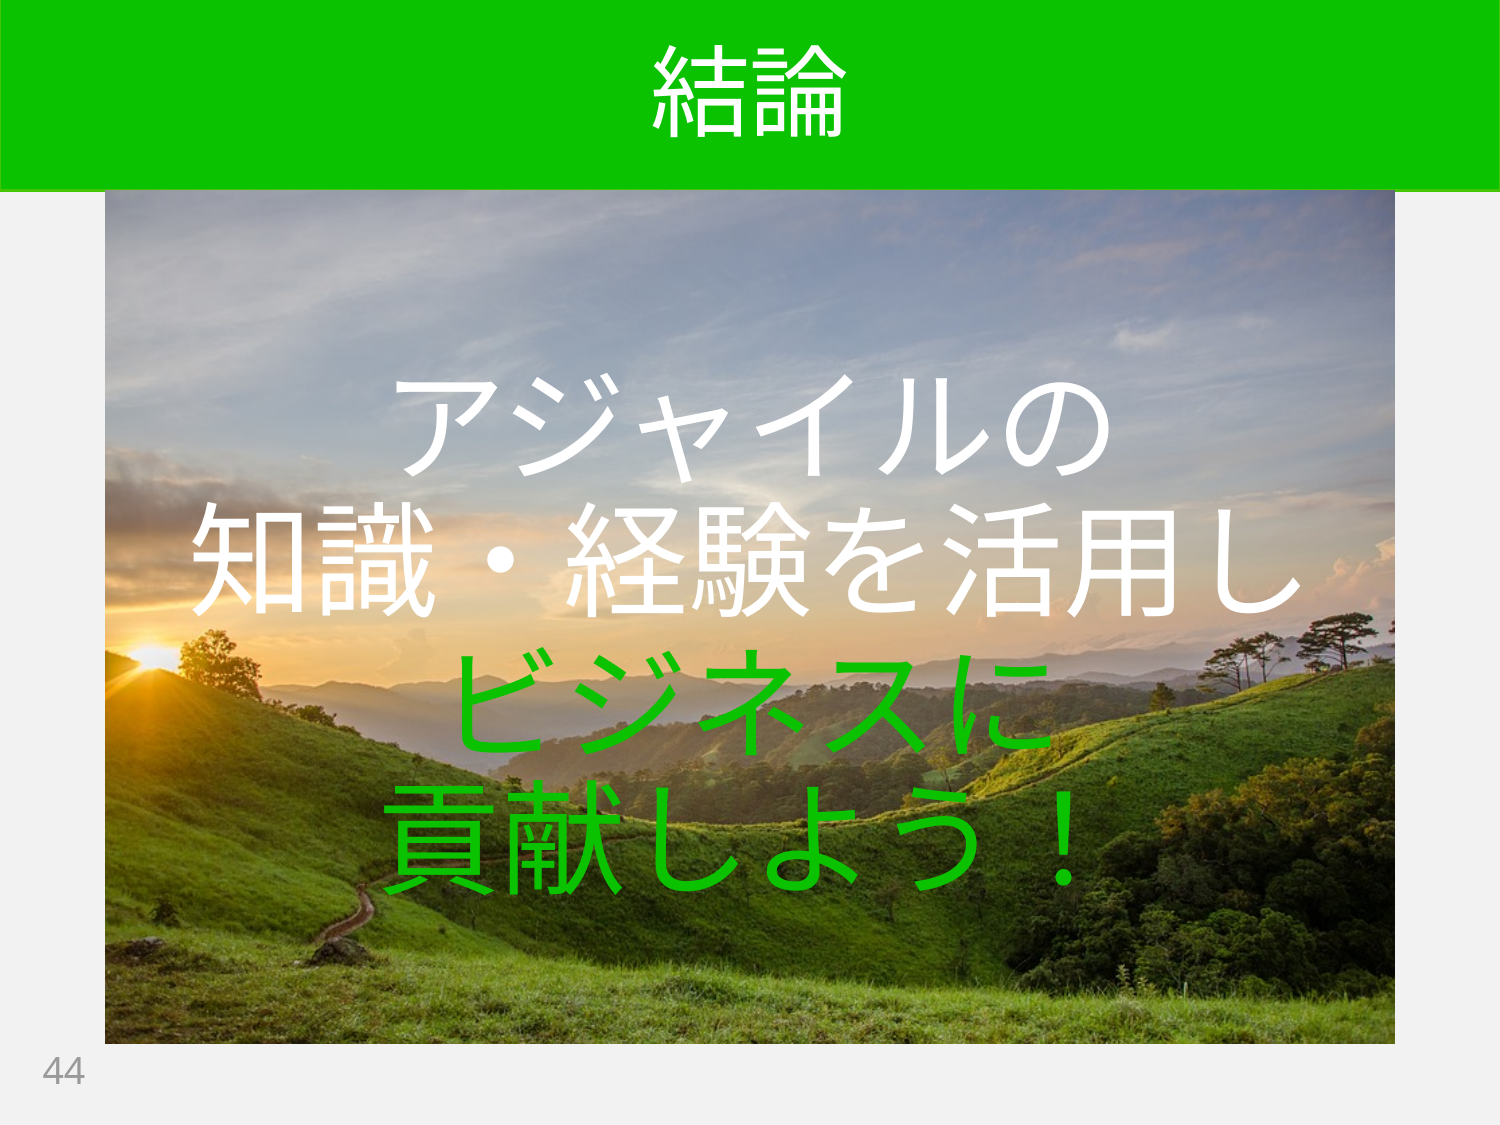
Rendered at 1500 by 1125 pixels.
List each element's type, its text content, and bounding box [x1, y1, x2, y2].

title 結論 [0, 53, 1500, 140]
picture [105, 190, 1395, 1044]
slide_number 44 [27, 1042, 146, 1102]
